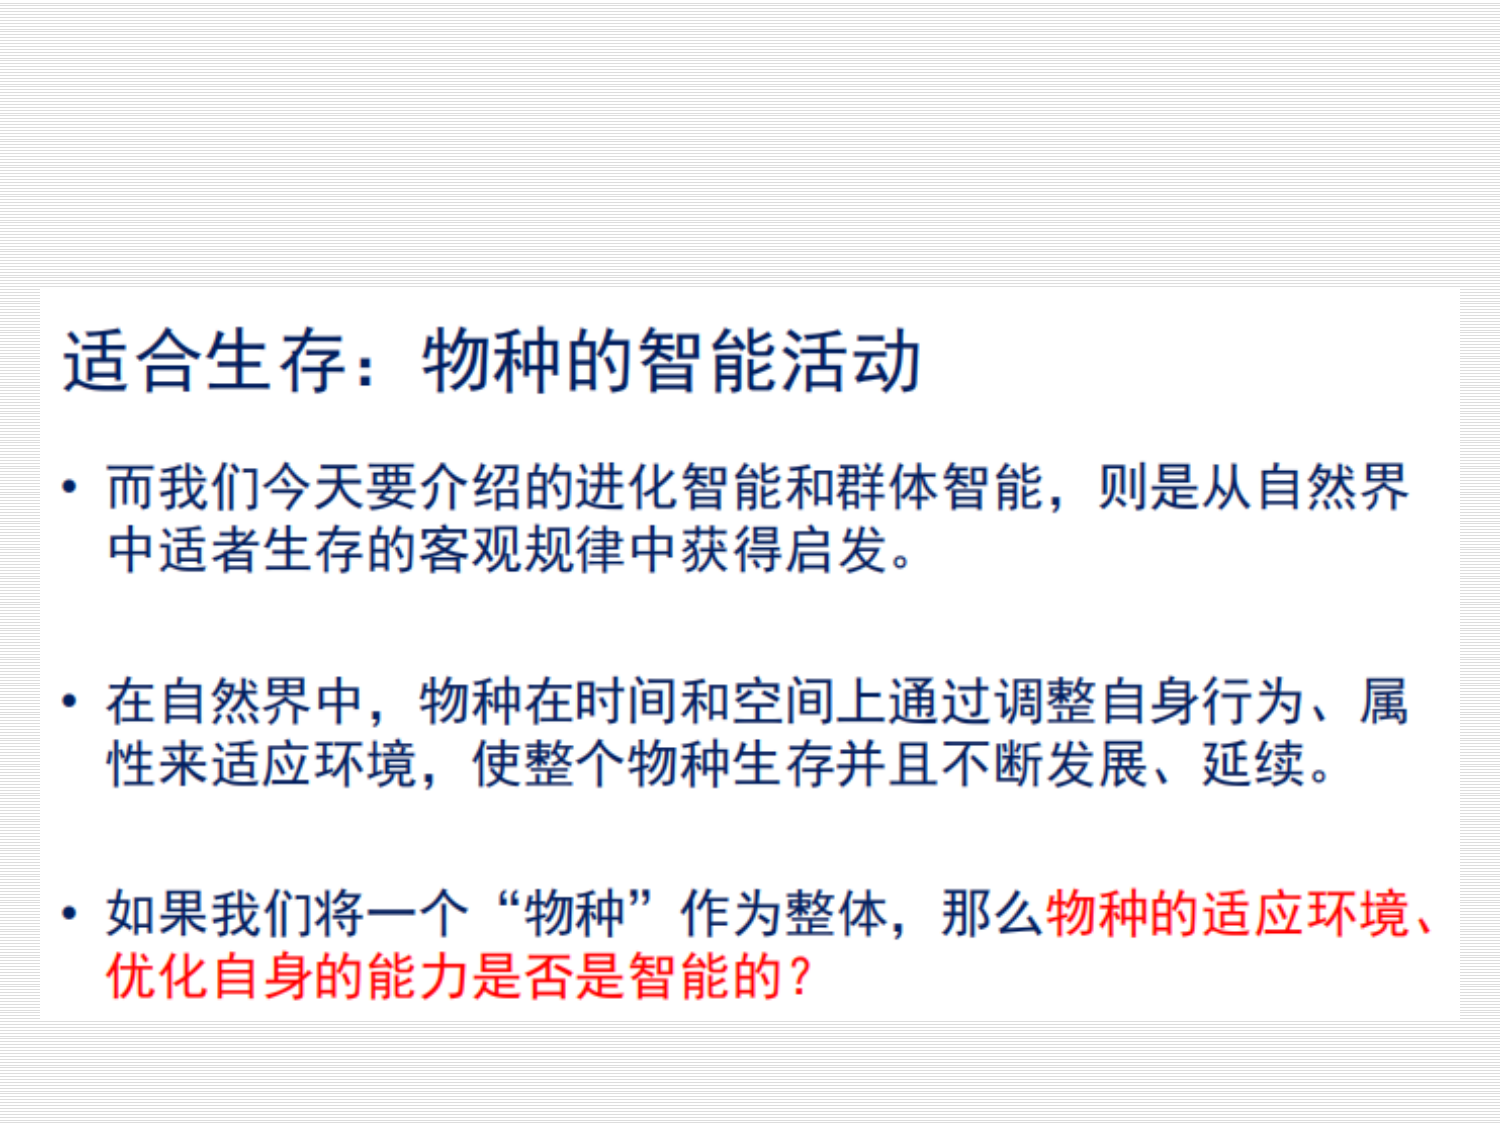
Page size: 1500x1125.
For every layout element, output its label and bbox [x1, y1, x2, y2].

picture [40, 286, 1460, 1019]
